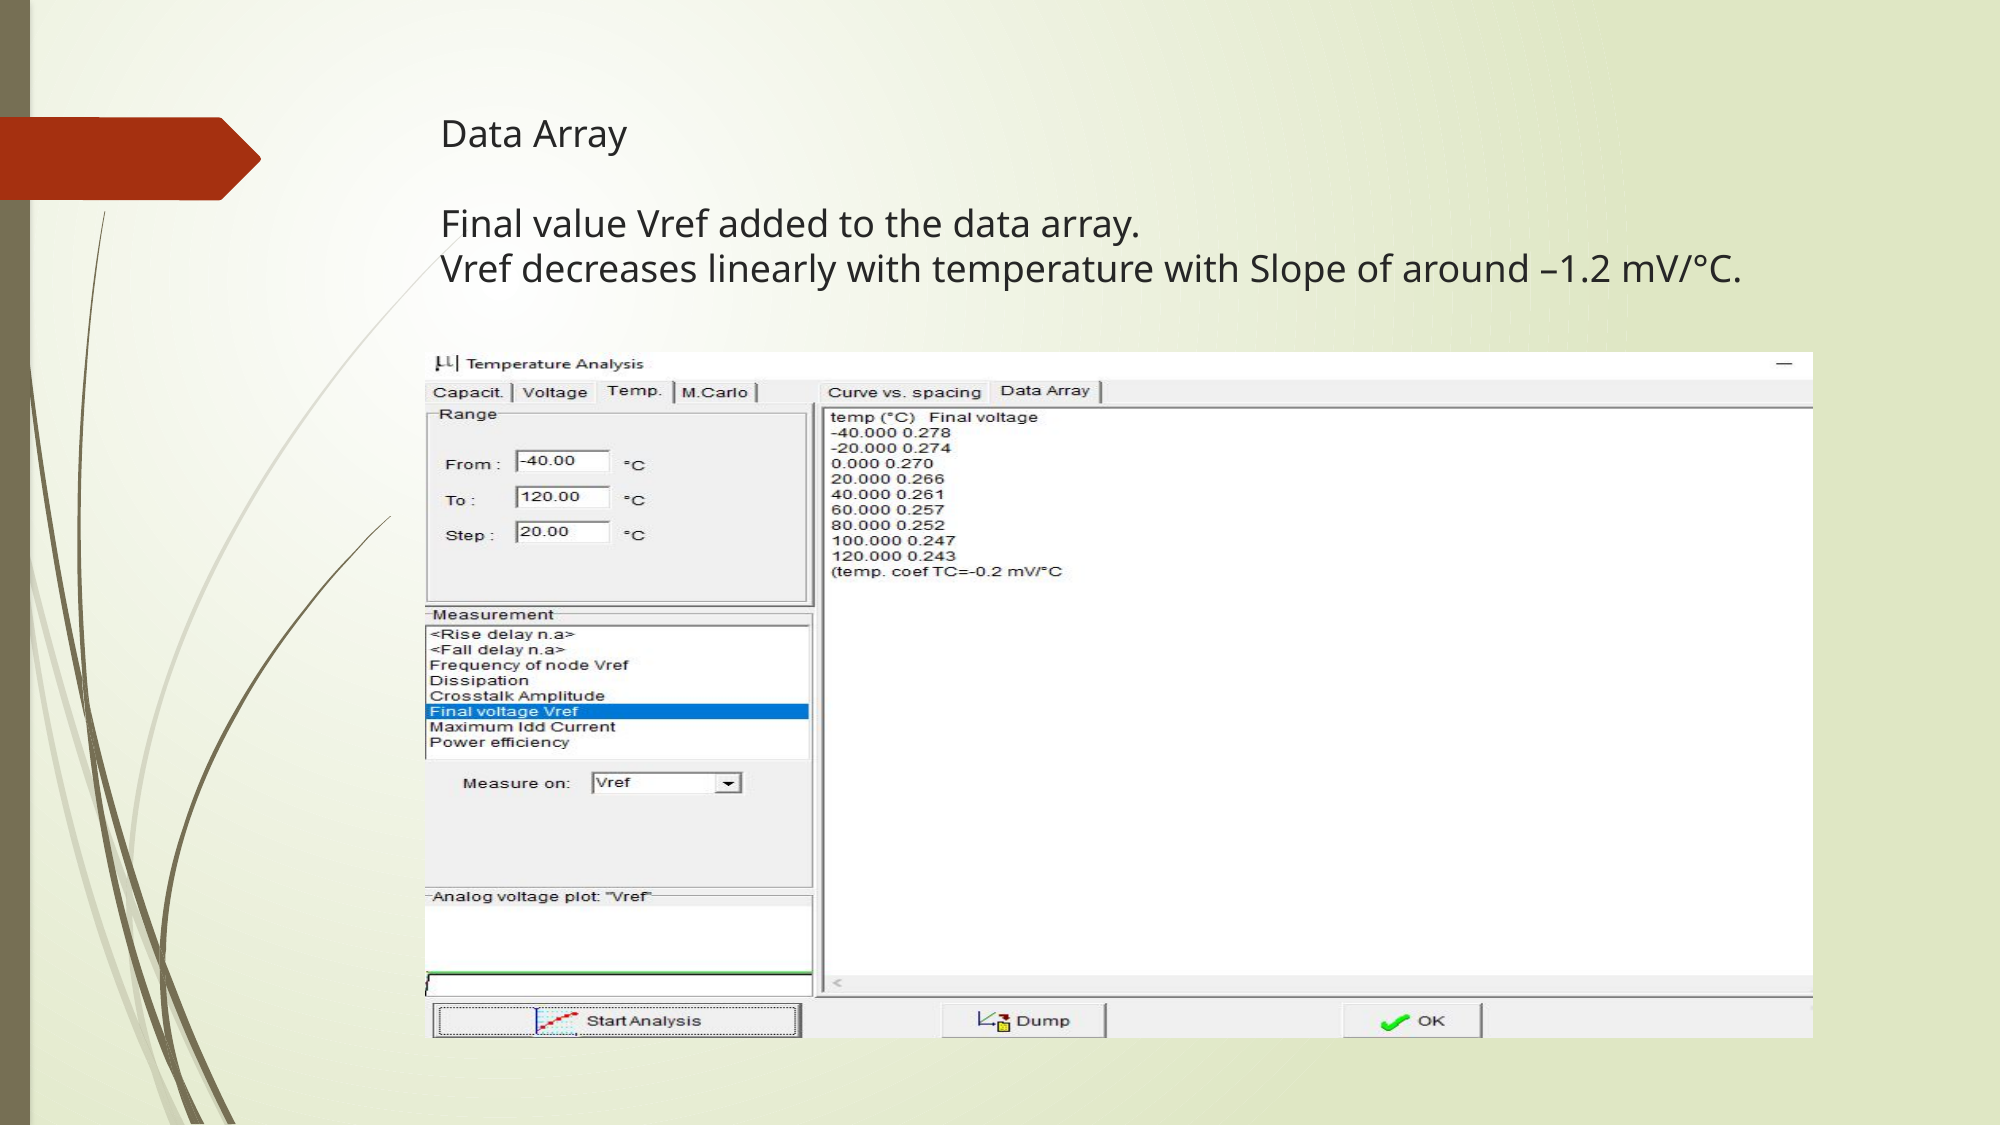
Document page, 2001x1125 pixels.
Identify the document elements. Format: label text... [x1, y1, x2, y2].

title Data Array Final value Vref added to the data array. Vref decreases linearly with temperature with Slope of around –1.2 mV/°C. [425, 102, 1888, 313]
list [425, 352, 1813, 1038]
